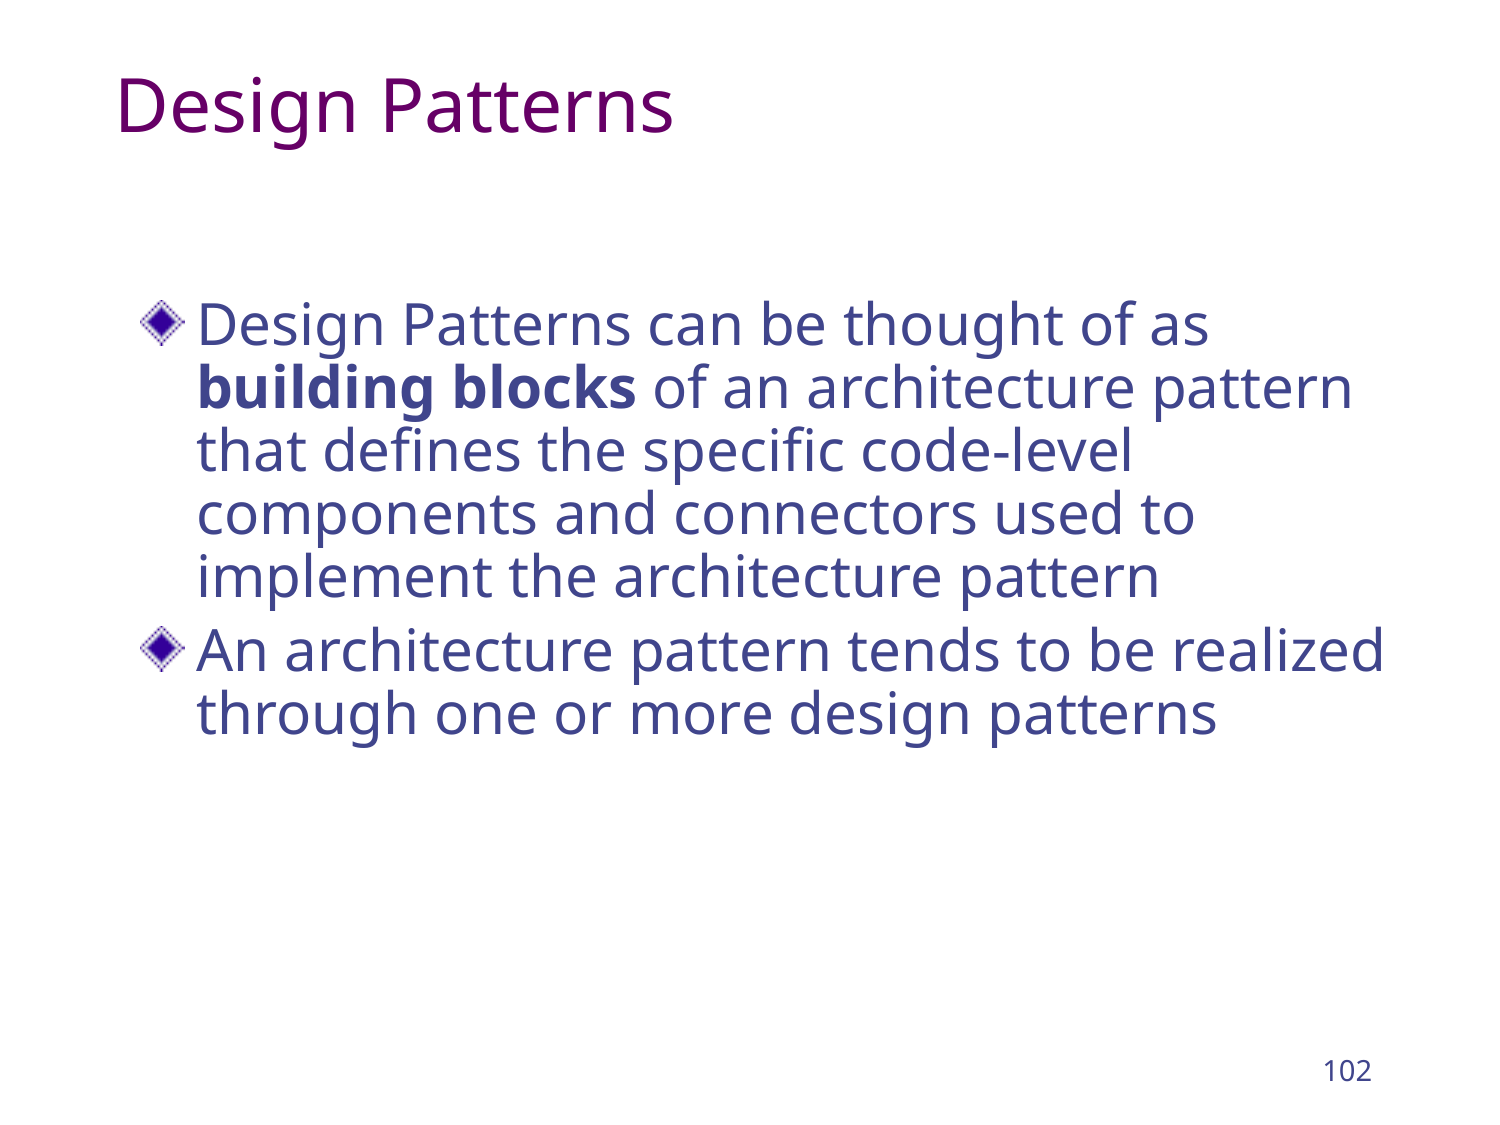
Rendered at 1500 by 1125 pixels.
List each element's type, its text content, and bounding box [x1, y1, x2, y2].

title Design Patterns [99, 50, 1375, 238]
slide_number 102 [1074, 1025, 1388, 1100]
picture [140, 626, 185, 672]
picture [140, 300, 185, 346]
list Design Patterns can be thought of as building blocks of an architecture pattern that defines the specific code-level components and connectors used to implement the architecture pattern An architecture pattern tends to be realized through one or more design patterns [125, 287, 1450, 963]
